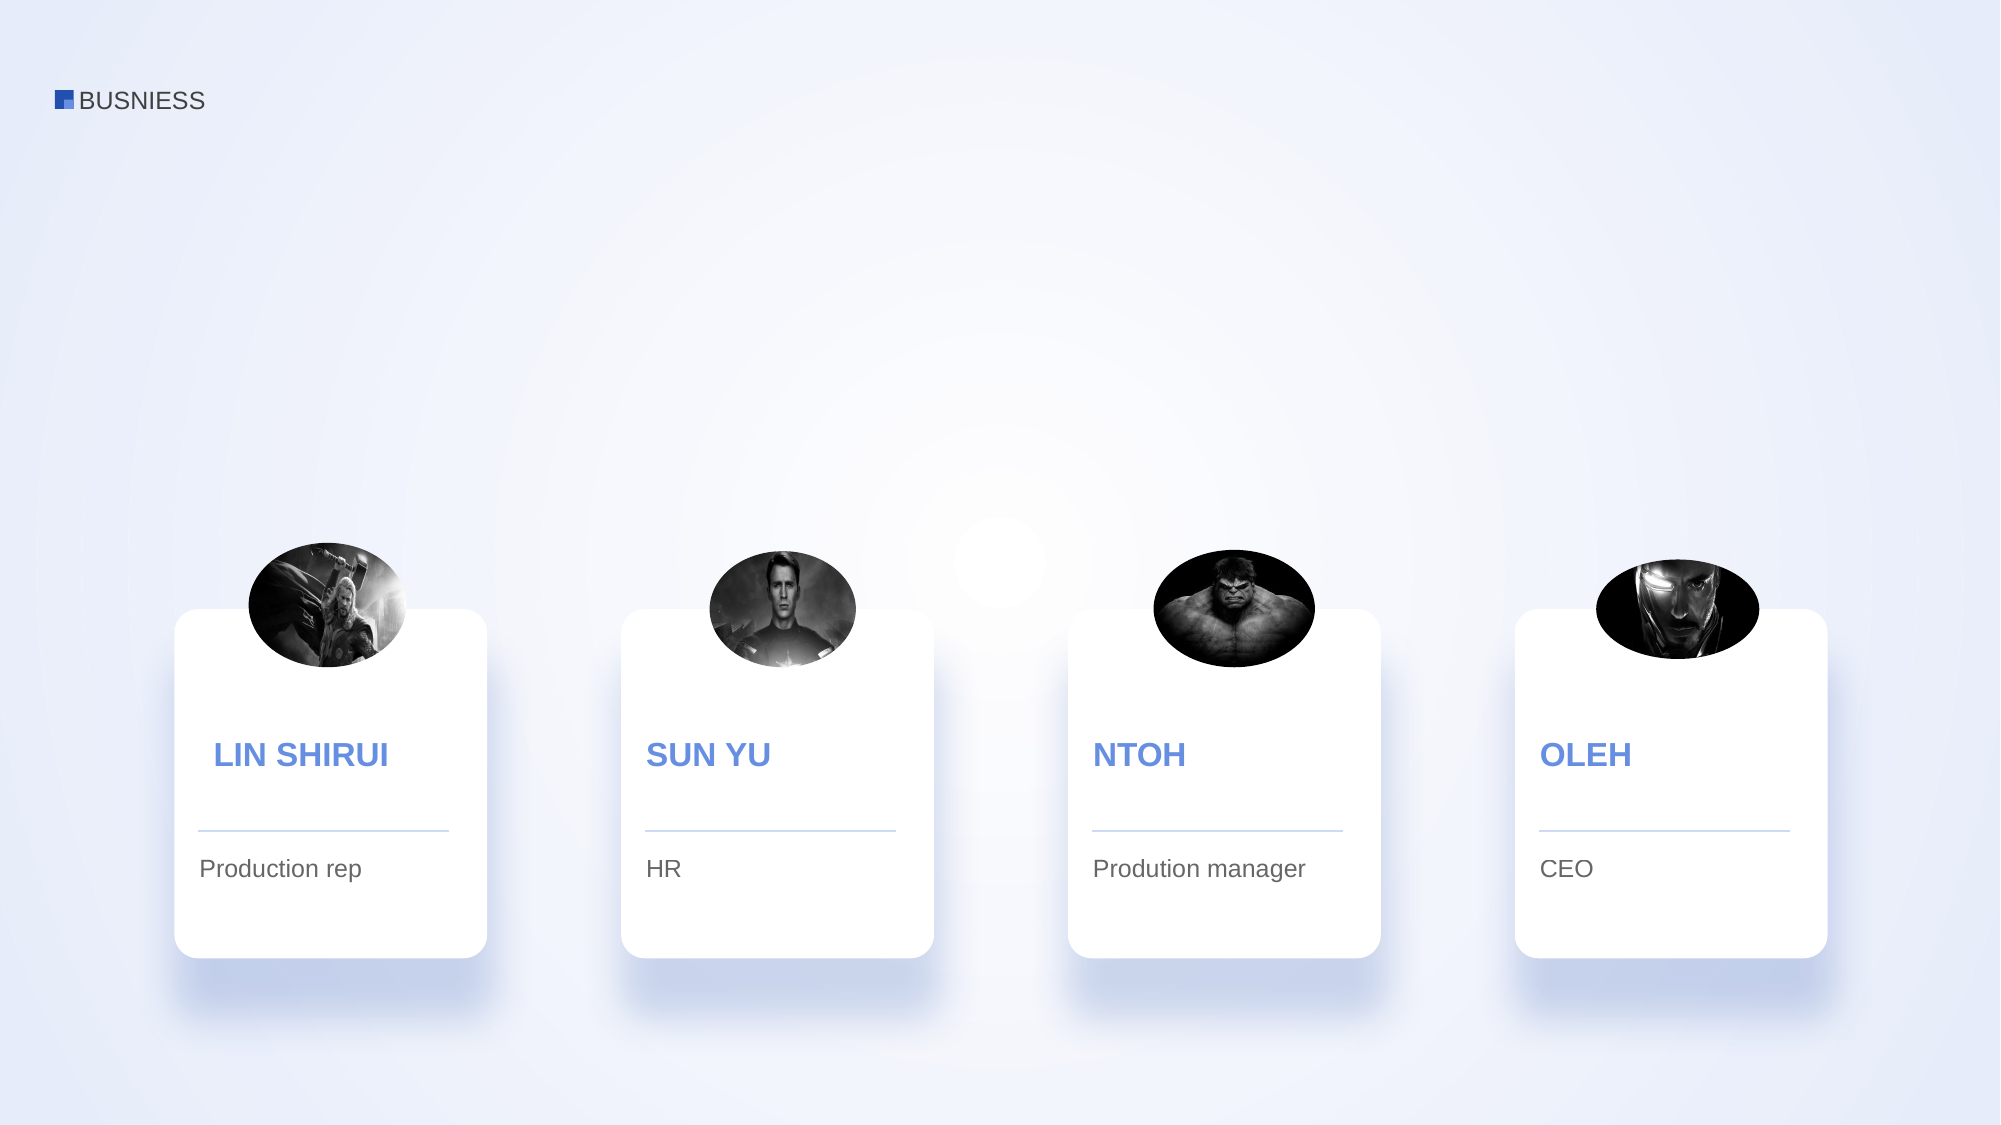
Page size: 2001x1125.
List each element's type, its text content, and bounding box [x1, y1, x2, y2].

text_box SUN YU [631, 725, 787, 781]
text_box [54, 89, 75, 110]
picture [1596, 559, 1760, 659]
text_box Prodution manager [1078, 839, 1381, 890]
text_box OLEH [1525, 725, 1648, 781]
text_box LIN SHIRUI [198, 725, 404, 781]
picture [1153, 549, 1315, 668]
text_box CEO [1524, 839, 1828, 890]
text_box HR [631, 839, 934, 890]
picture [248, 542, 407, 668]
picture [709, 551, 856, 668]
text_box [63, 99, 75, 110]
text_box NTOH [1078, 725, 1202, 781]
text_box Production rep [184, 839, 488, 890]
text_box BUSNIESS [64, 76, 221, 122]
